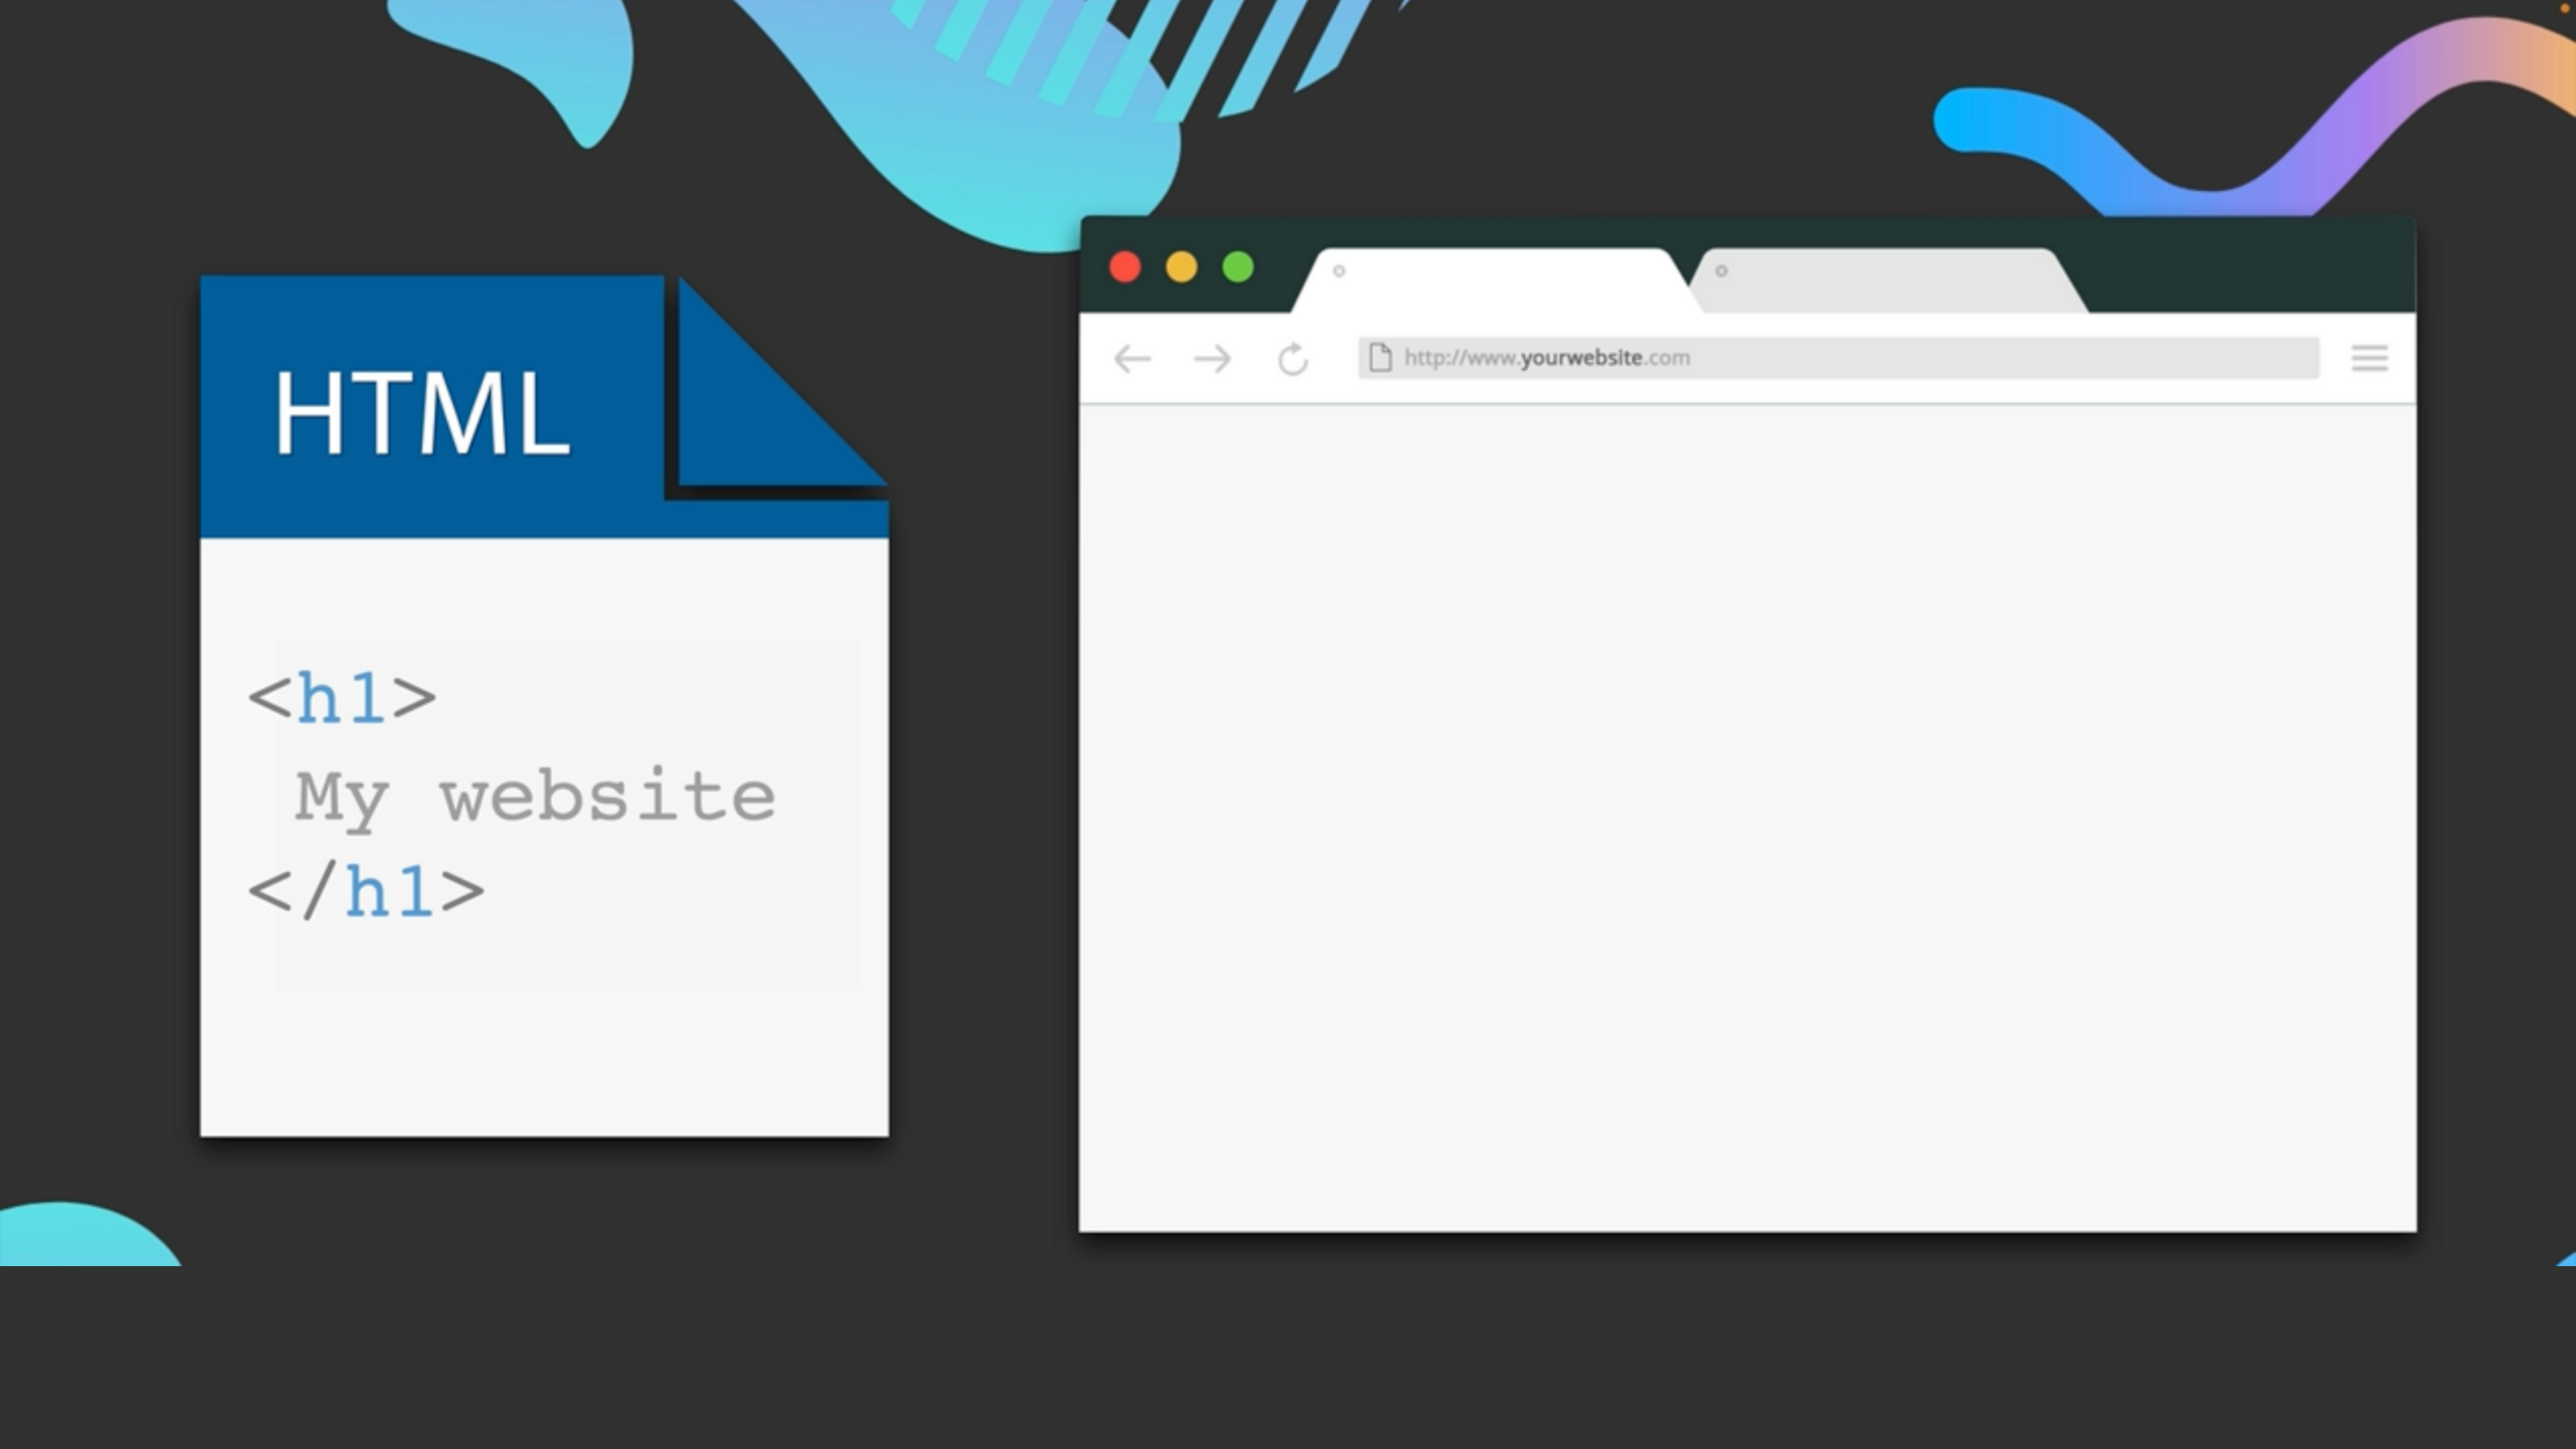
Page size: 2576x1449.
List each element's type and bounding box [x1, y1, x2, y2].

text_box [0, 0, 2576, 1267]
